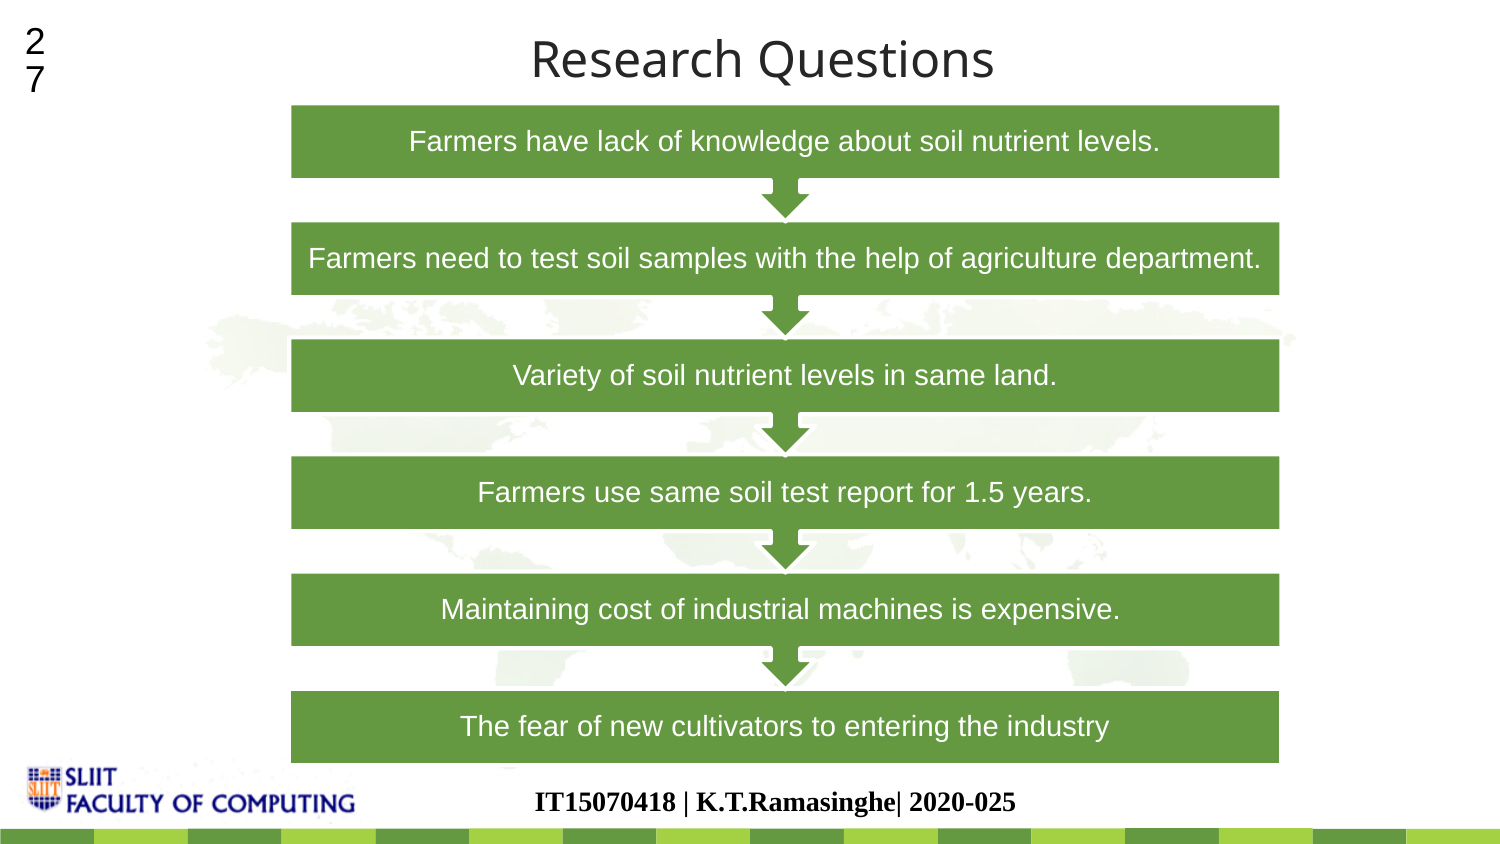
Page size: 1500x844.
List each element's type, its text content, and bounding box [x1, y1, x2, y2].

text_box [288, 102, 1282, 766]
picture [0, 0, 1500, 828]
text_box IT15070418 | K.T.Ramasinghe| 2020-025 [519, 776, 1046, 825]
